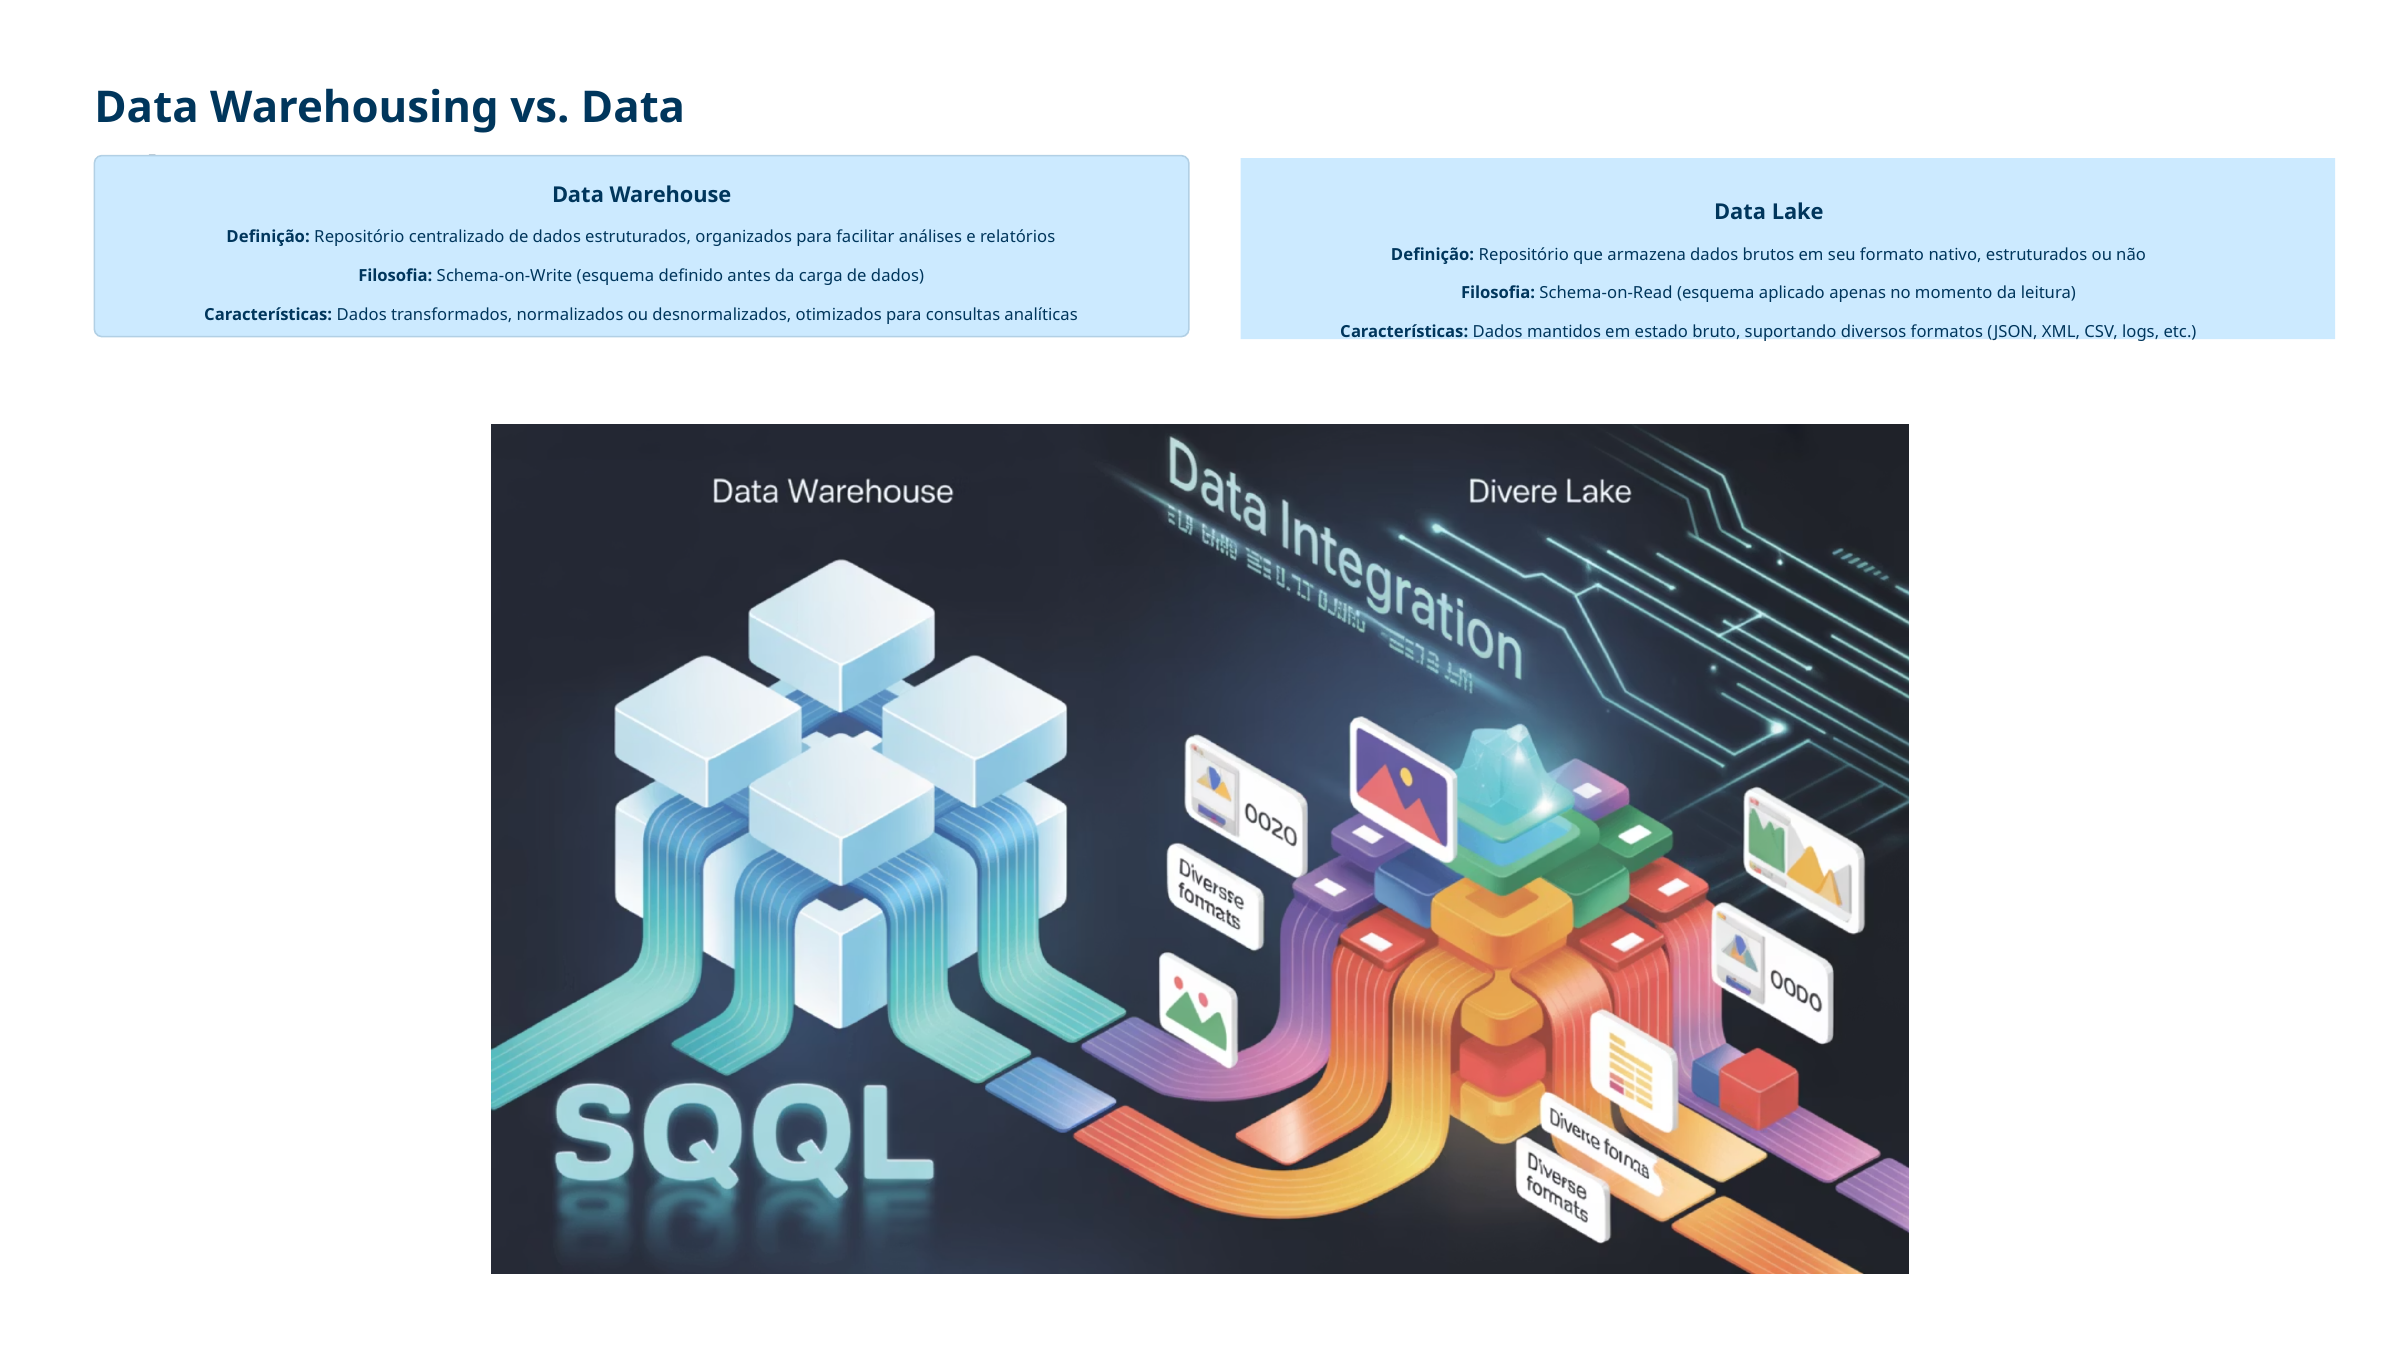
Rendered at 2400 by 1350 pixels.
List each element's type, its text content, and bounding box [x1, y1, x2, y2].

text_box Data Warehouse [531, 174, 753, 203]
text_box Características: Dados mantidos em estado bruto, suportando diversos formatos (JSON, XML, CSV, logs, etc.) [1240, 307, 2298, 336]
text_box Filosofia: Schema-on-Read (esquema aplicado apenas no momento da leitura) [1240, 268, 2298, 297]
text_box Filosofia: Schema-on-Write (esquema definido antes da carga de dados) [113, 251, 1170, 280]
text_box Data Warehousing vs. Data Lakes [94, 64, 814, 121]
text_box Definição: Repositório que armazena dados brutos em seu formato nativo, estruturados ou não [1240, 229, 2298, 259]
picture [491, 424, 1909, 1275]
text_box Data Lake [1658, 191, 1880, 220]
text_box Características: Dados transformados, normalizados ou desnormalizados, otimizados para consultas analíticas [113, 290, 1170, 319]
text_box [94, 155, 1189, 337]
text_box [1240, 158, 2336, 340]
text_box Definição: Repositório centralizado de dados estruturados, organizados para facilitar análises e relatórios [113, 212, 1170, 242]
